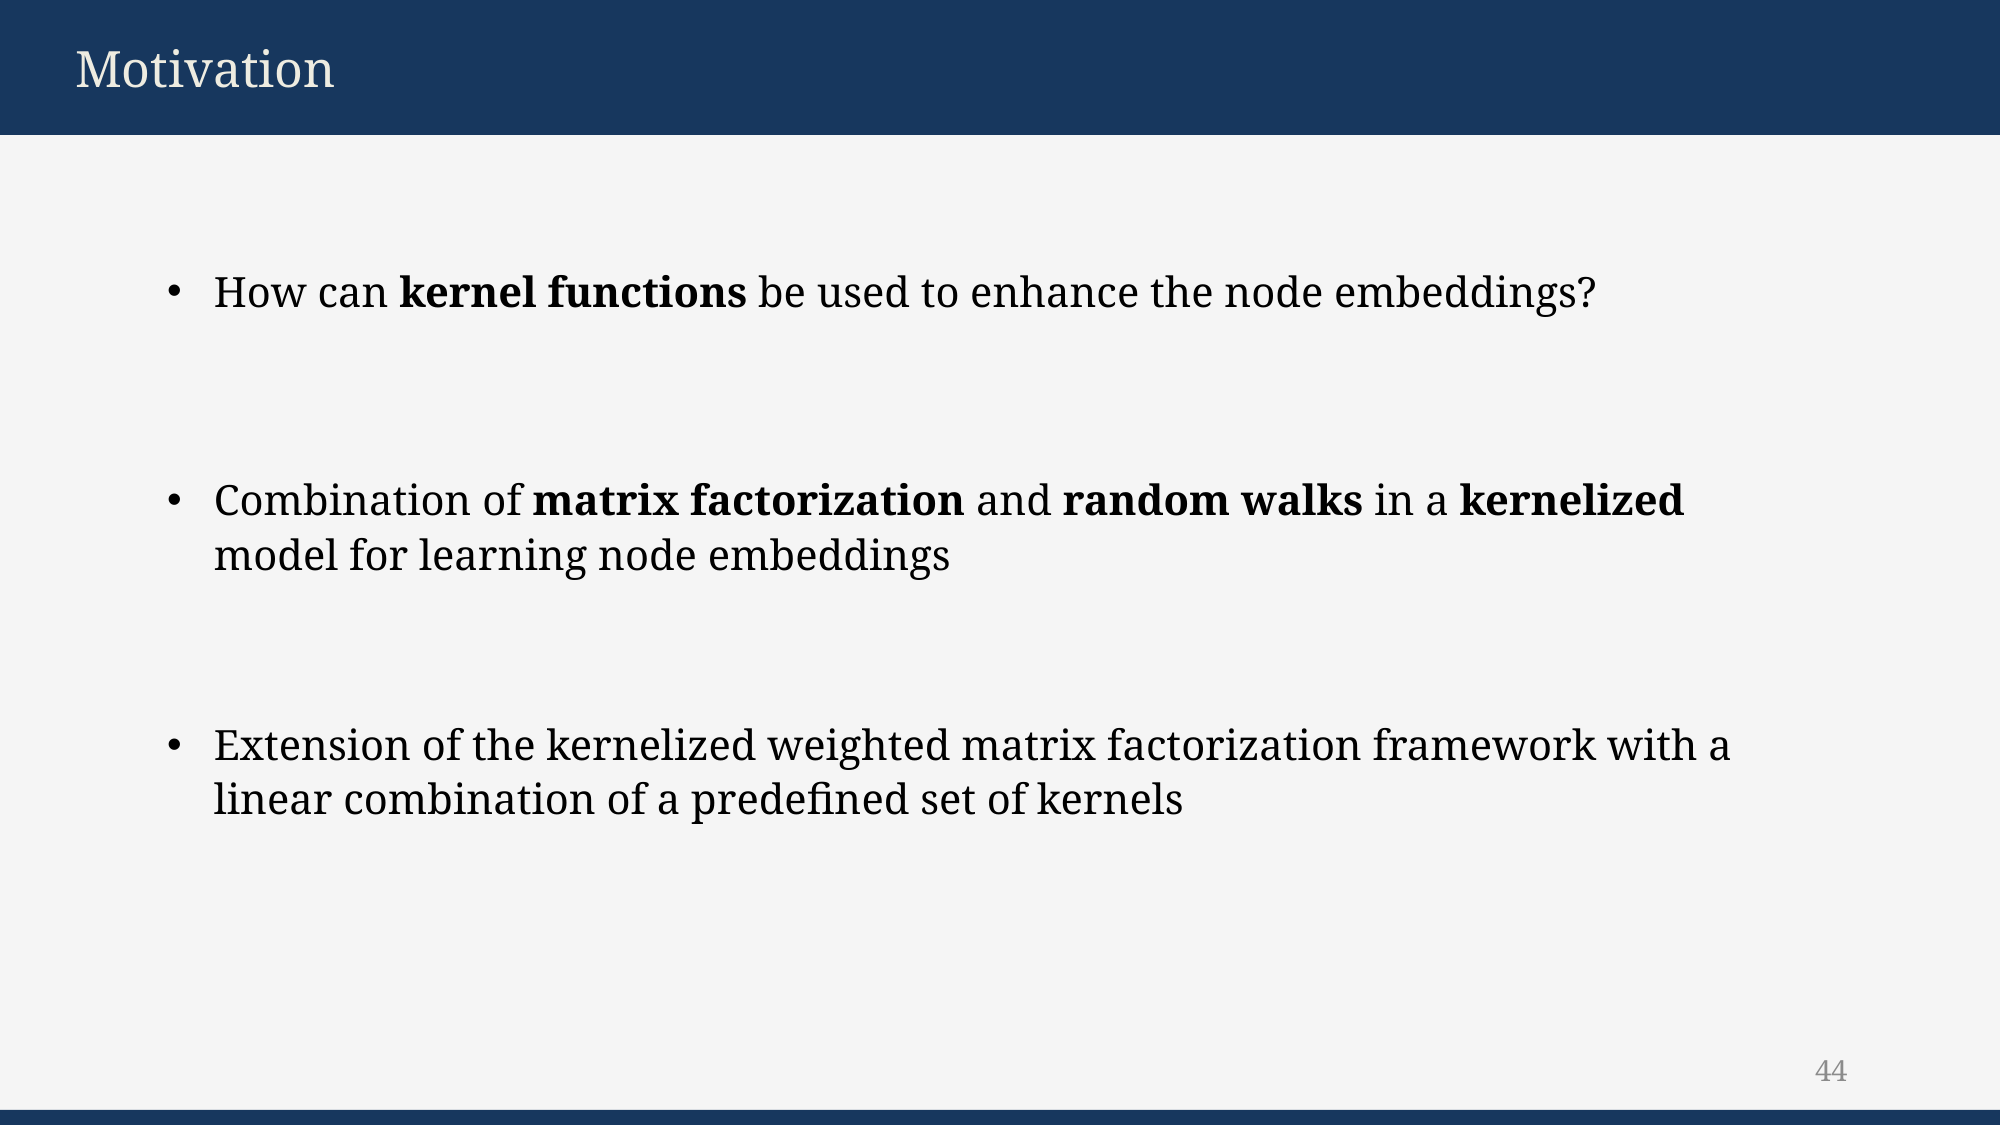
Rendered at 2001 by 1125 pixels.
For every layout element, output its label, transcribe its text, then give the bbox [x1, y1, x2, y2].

text_box Combination of matrix factorization and random walks in a kernelized model for learning node embeddings [152, 462, 1819, 586]
slide_number 44 [1412, 1042, 1863, 1103]
text_box Extension of the kernelized weighted matrix factorization framework with a linear combination of a predefined set of kernels [152, 707, 1819, 831]
text_box [0, 1109, 2000, 1125]
text_box How can kernel functions be used to enhance the node embeddings? [152, 253, 1819, 323]
text_box Motivation [0, 0, 2000, 136]
